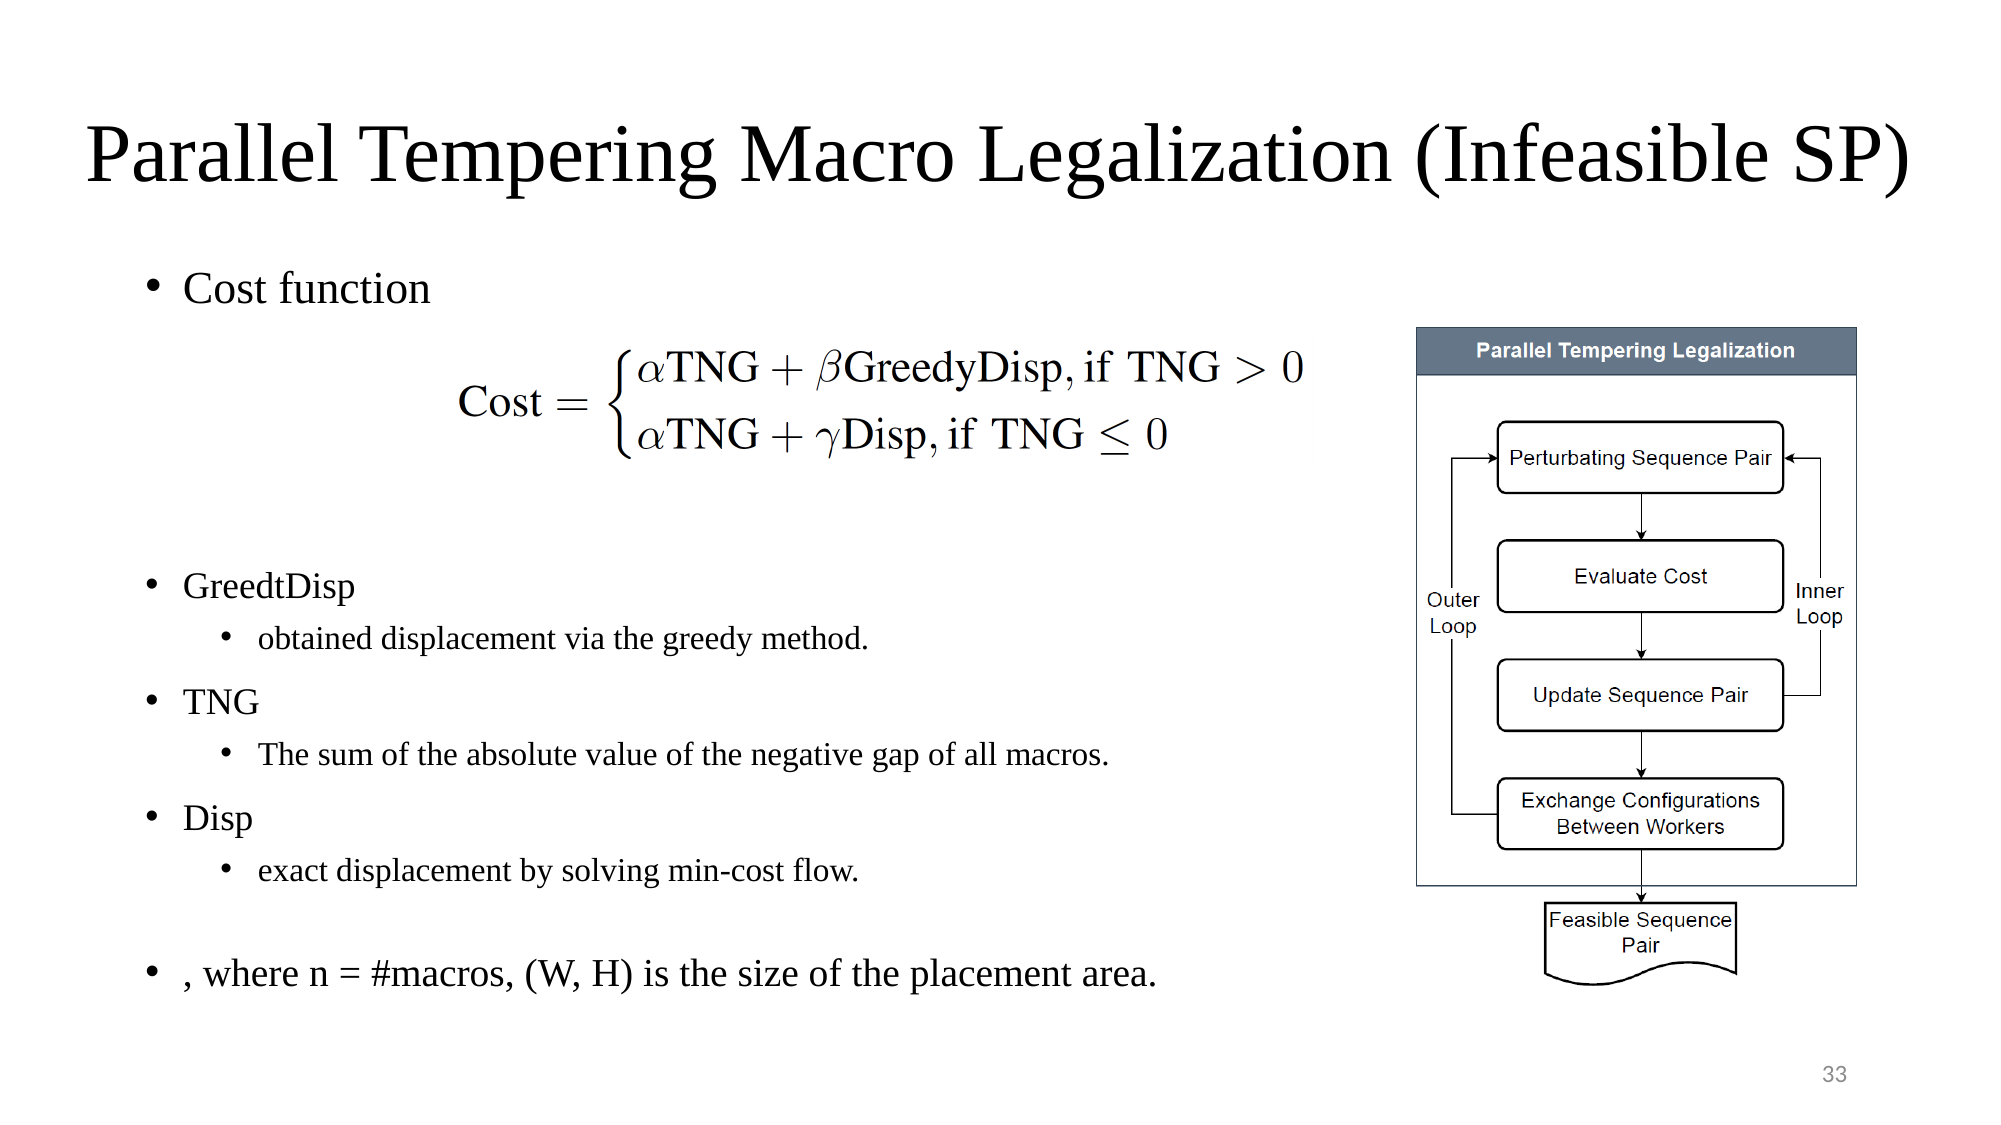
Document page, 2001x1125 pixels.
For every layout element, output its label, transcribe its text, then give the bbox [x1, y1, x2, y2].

picture [1407, 317, 1863, 989]
slide_number 32 [1412, 1042, 1863, 1103]
title Parallel Tempering Macro Legalization (Infeasible SP) [70, 46, 1930, 264]
picture [451, 332, 1313, 468]
